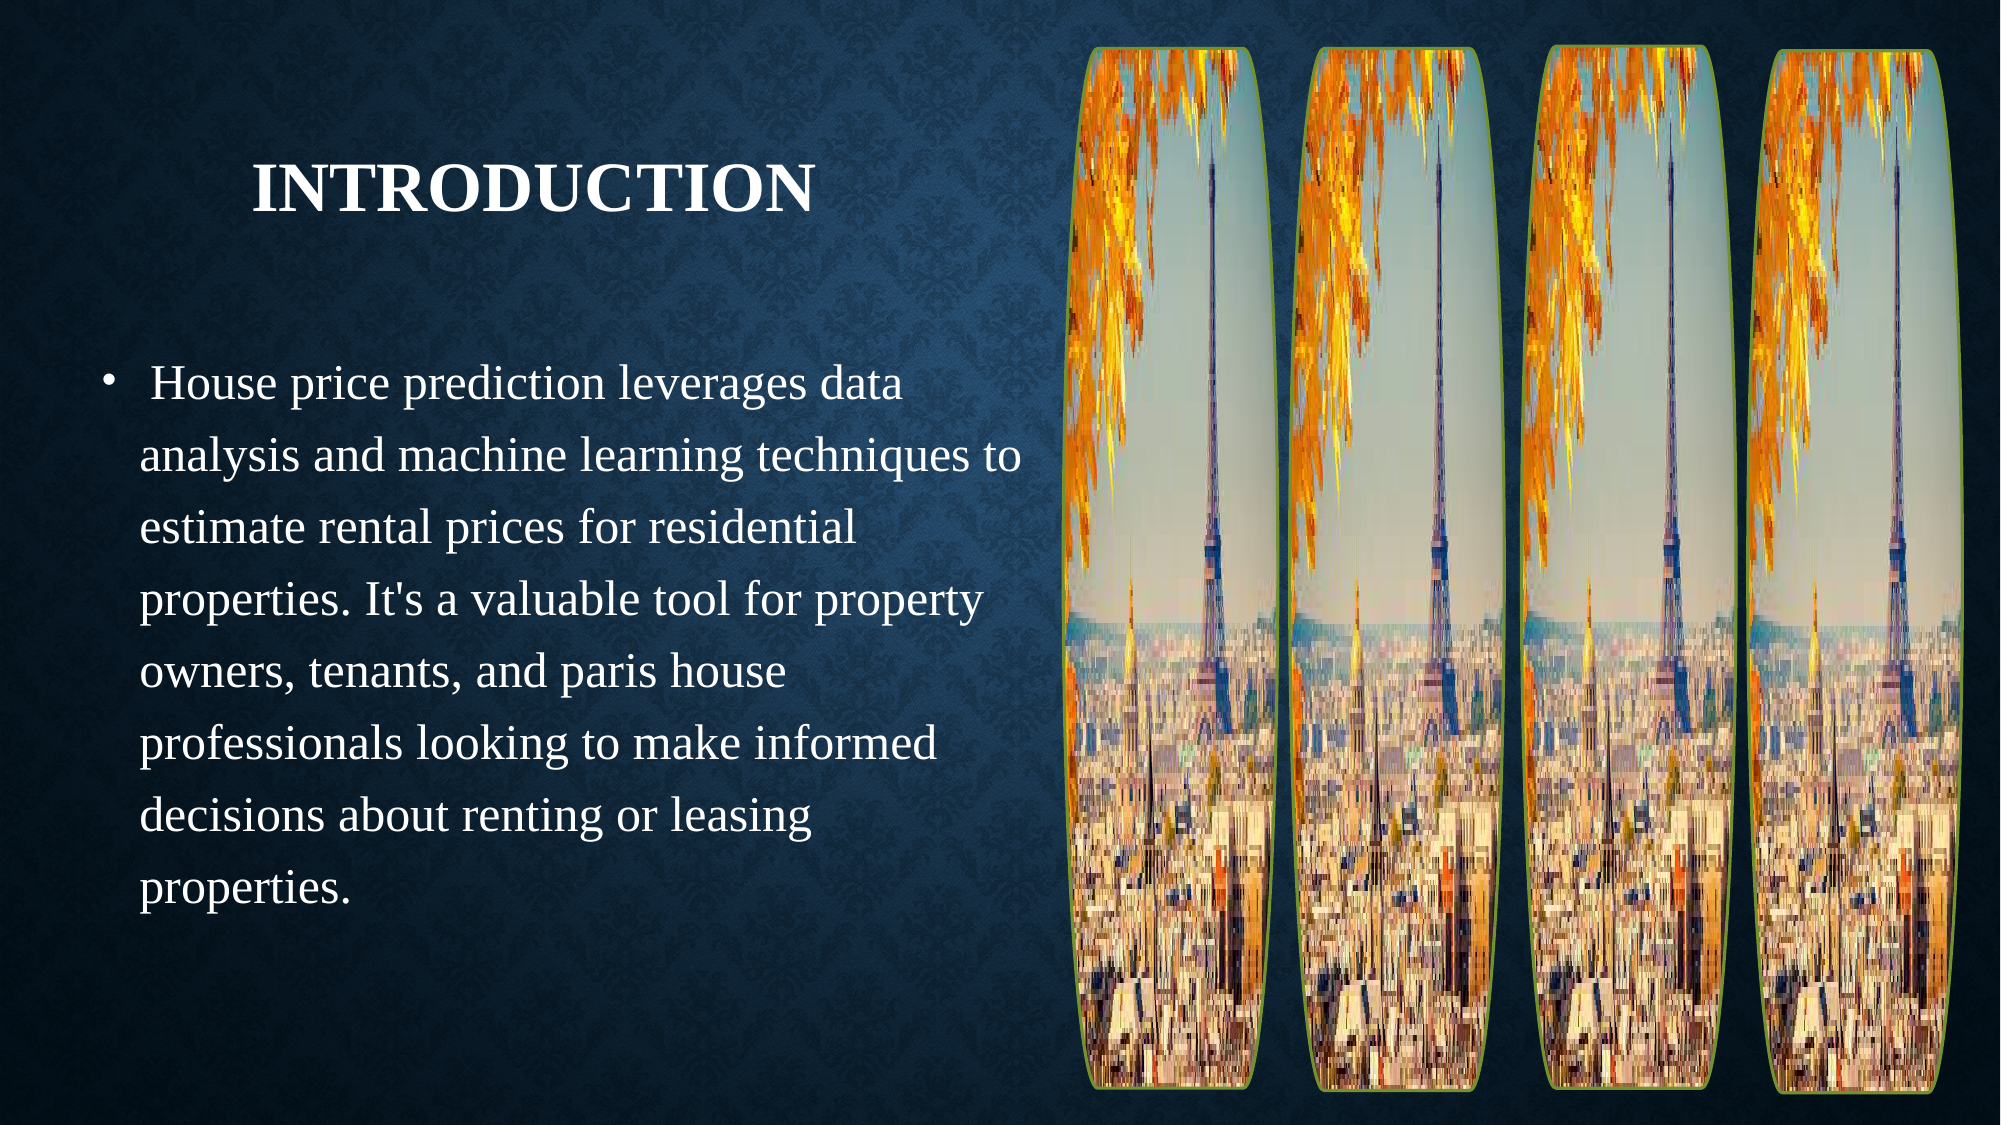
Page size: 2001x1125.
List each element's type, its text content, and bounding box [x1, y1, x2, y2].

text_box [1062, 45, 1963, 1094]
list House price prediction leverages data analysis and machine learning techniques to estimate rental prices for residential properties. It's a valuable tool for property owners, tenants, and paris house professionals looking to make informed decisions about renting or leasing properties. [86, 330, 1044, 1045]
title Introduction [106, 80, 963, 298]
